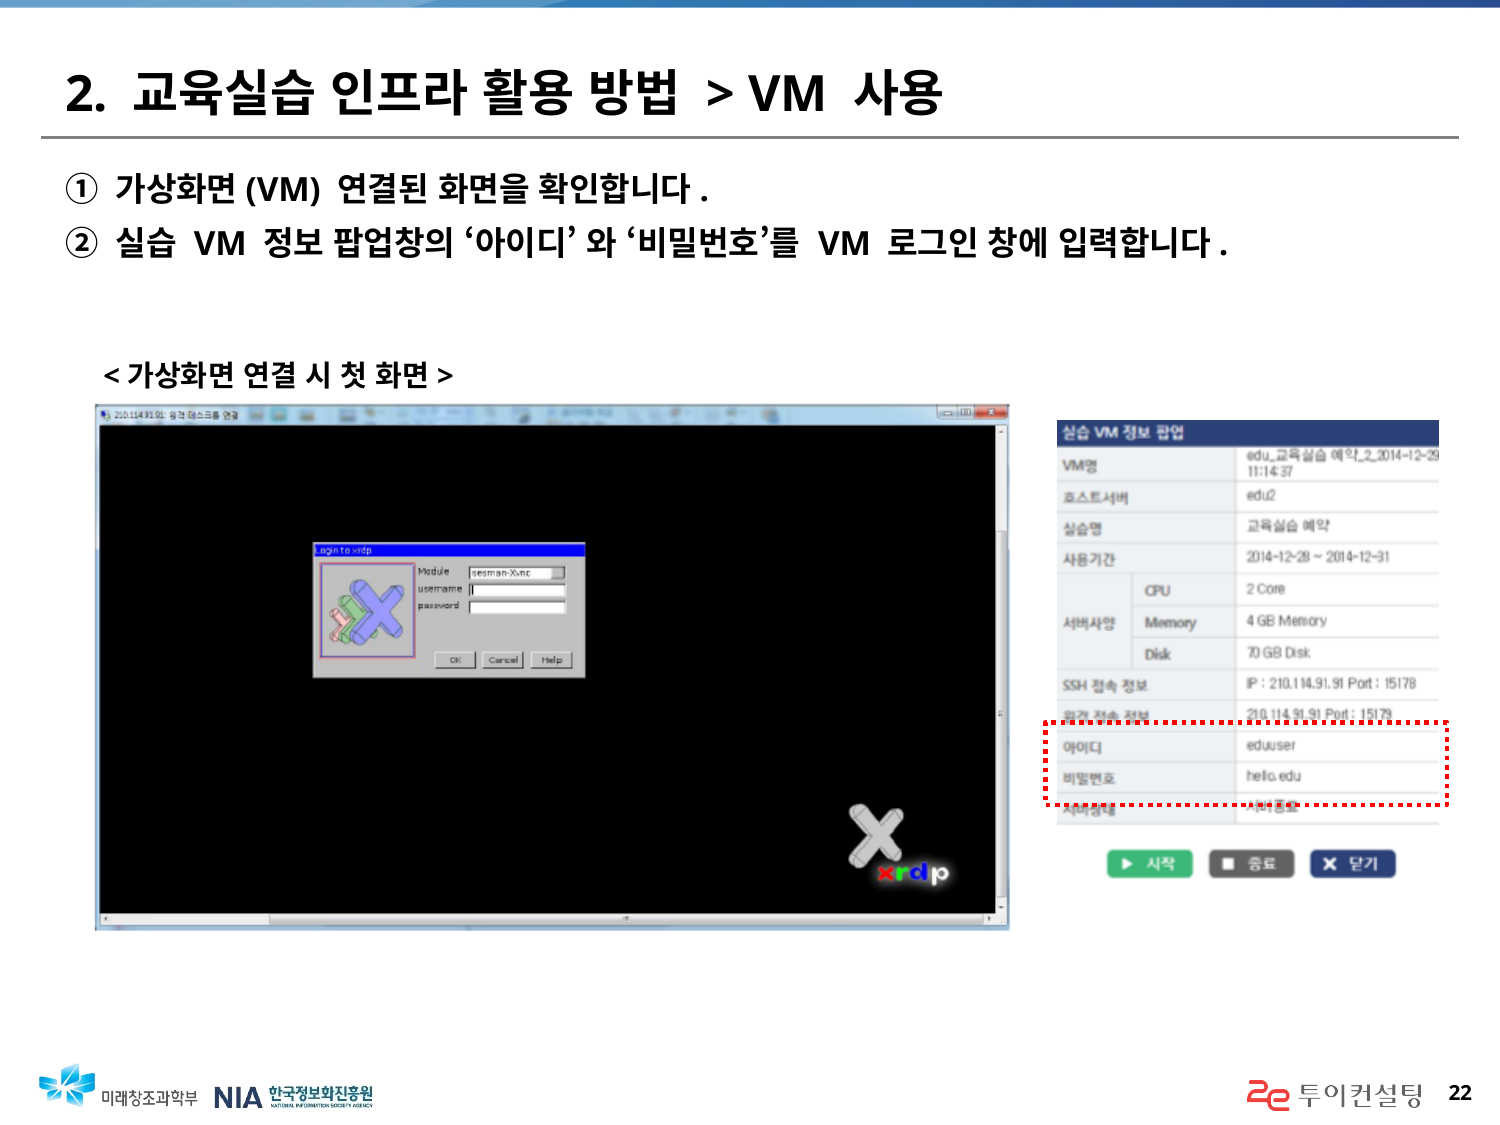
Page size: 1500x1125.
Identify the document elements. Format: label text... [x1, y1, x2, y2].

list ① 가상화면(VM) 연결된 화면을 확인합니다. ② 실습 VM 정보 팝업창의 ‘아이디’ 와 ‘비밀번호’를 VM 로그인 창에 입력합니다. [50, 152, 1457, 805]
text_box <가상화면 연결 시 첫 화면> [88, 349, 597, 396]
text_box [1043, 720, 1051, 807]
picture [88, 397, 1021, 941]
picture [1056, 420, 1440, 923]
title 2. 교육실습 인프라 활용 방법 > VM 사용 [50, 53, 965, 133]
picture [33, 1057, 199, 1109]
picture [0, 0, 1500, 225]
picture [210, 1075, 377, 1118]
text_box [1444, 720, 1449, 805]
